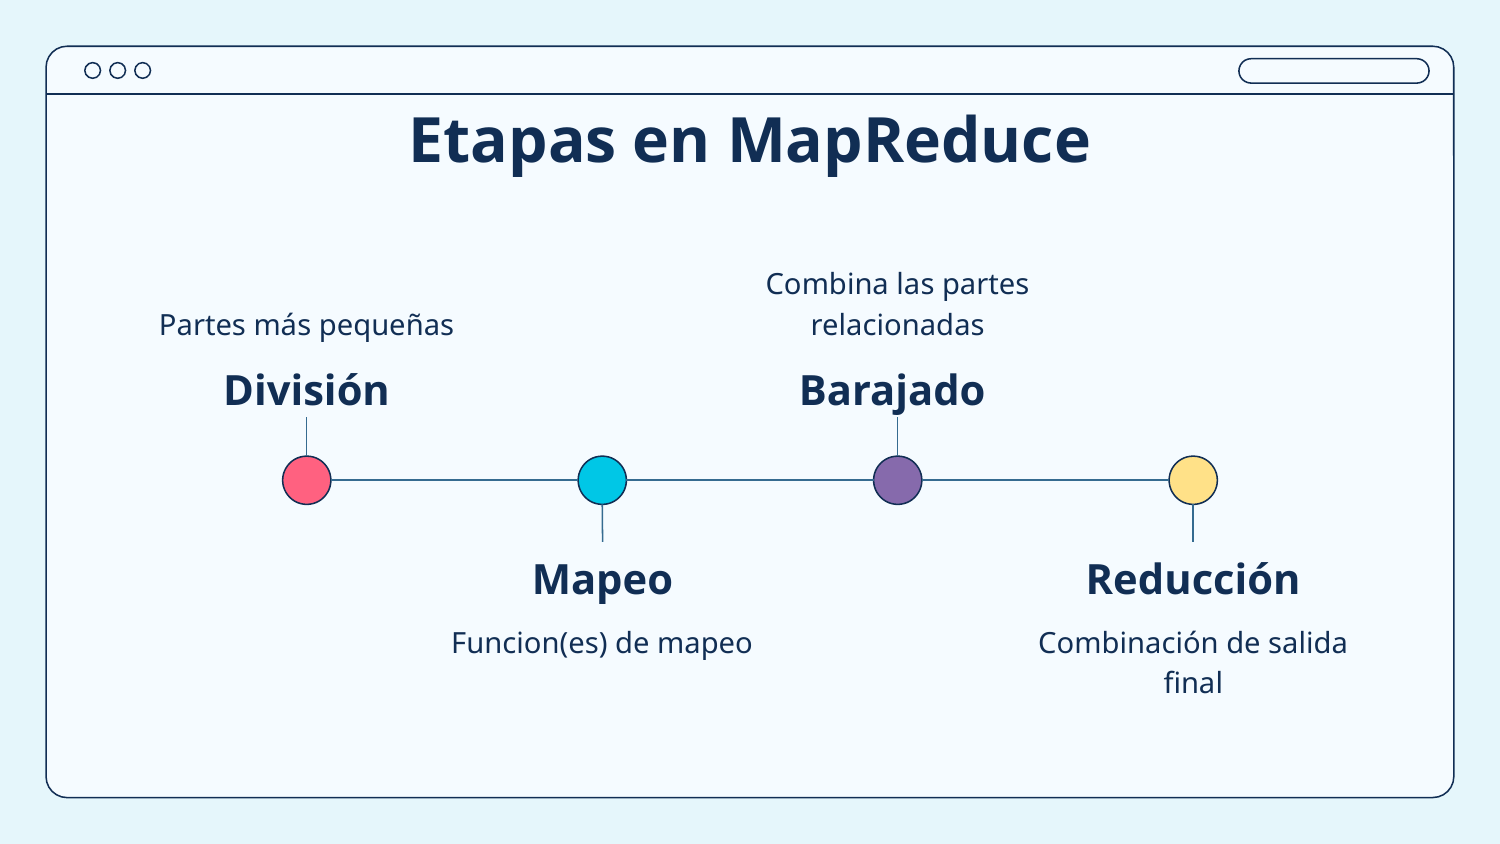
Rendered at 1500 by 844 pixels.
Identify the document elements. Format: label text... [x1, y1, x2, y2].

text_box [578, 456, 627, 505]
text_box [282, 456, 331, 505]
text_box Reducción [1004, 541, 1382, 604]
text_box División [118, 356, 496, 418]
text_box Combina las partes relacionadas [709, 261, 1087, 356]
text_box Mapeo [413, 541, 792, 618]
text_box [873, 456, 922, 505]
title Etapas en MapReduce [118, 85, 1382, 180]
text_box Combinación de salida final [1004, 604, 1382, 699]
text_box Partes más pequeñas [118, 261, 496, 356]
text_box Barajado [709, 356, 1087, 418]
text_box [1169, 456, 1218, 505]
text_box Funcion(es) de mapeo [413, 604, 791, 699]
